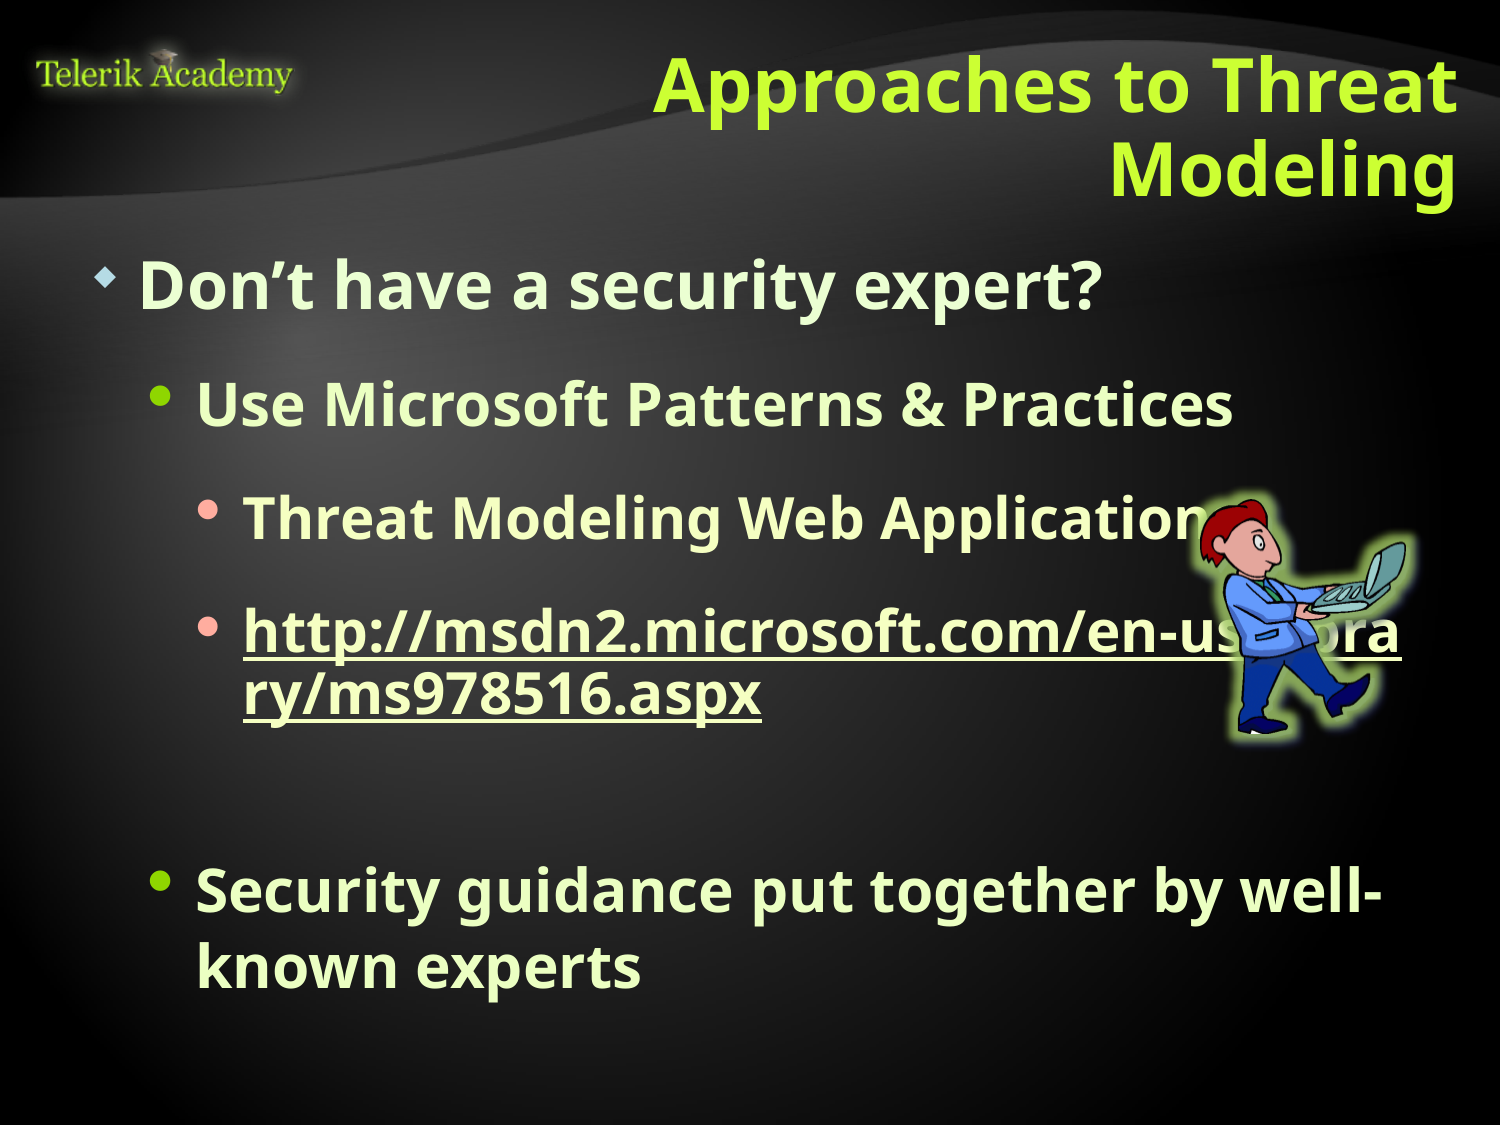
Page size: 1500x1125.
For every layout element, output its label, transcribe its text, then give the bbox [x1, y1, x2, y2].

list Don’t have a security expert? Use Microsoft Patterns & Practices Threat Modeling Web Applications http://msdn2.microsoft.com/en-us/library/ms978516.aspx Security guidance put together by well-known experts [76, 231, 1424, 1071]
picture [0, 0, 1500, 1125]
title Approaches to Threat Modeling [560, 55, 1474, 200]
